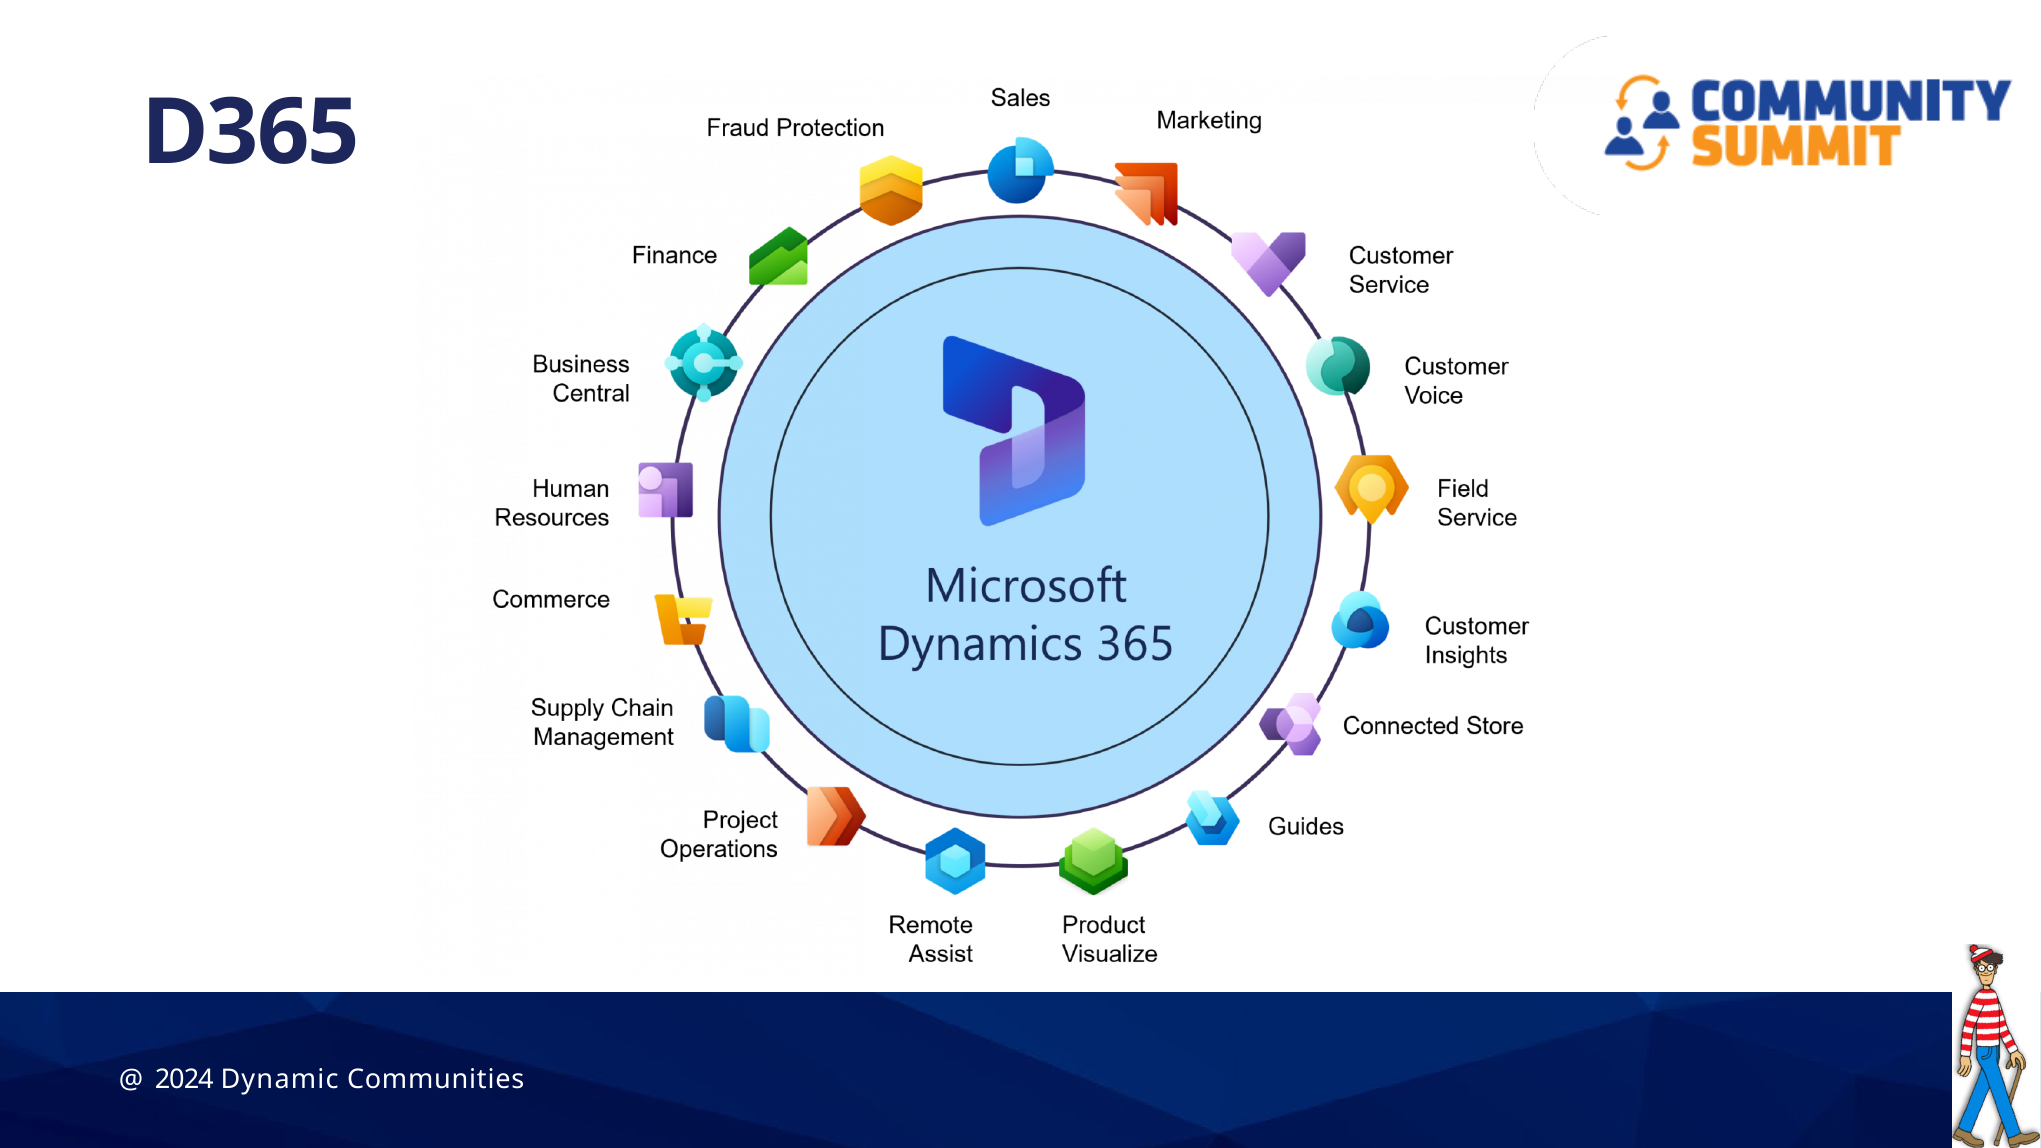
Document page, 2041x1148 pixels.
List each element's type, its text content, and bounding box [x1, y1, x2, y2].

title D365 [117, 75, 414, 193]
picture [0, 944, 2041, 1148]
picture [414, 75, 1620, 982]
title D365 [1620, 75, 1917, 193]
